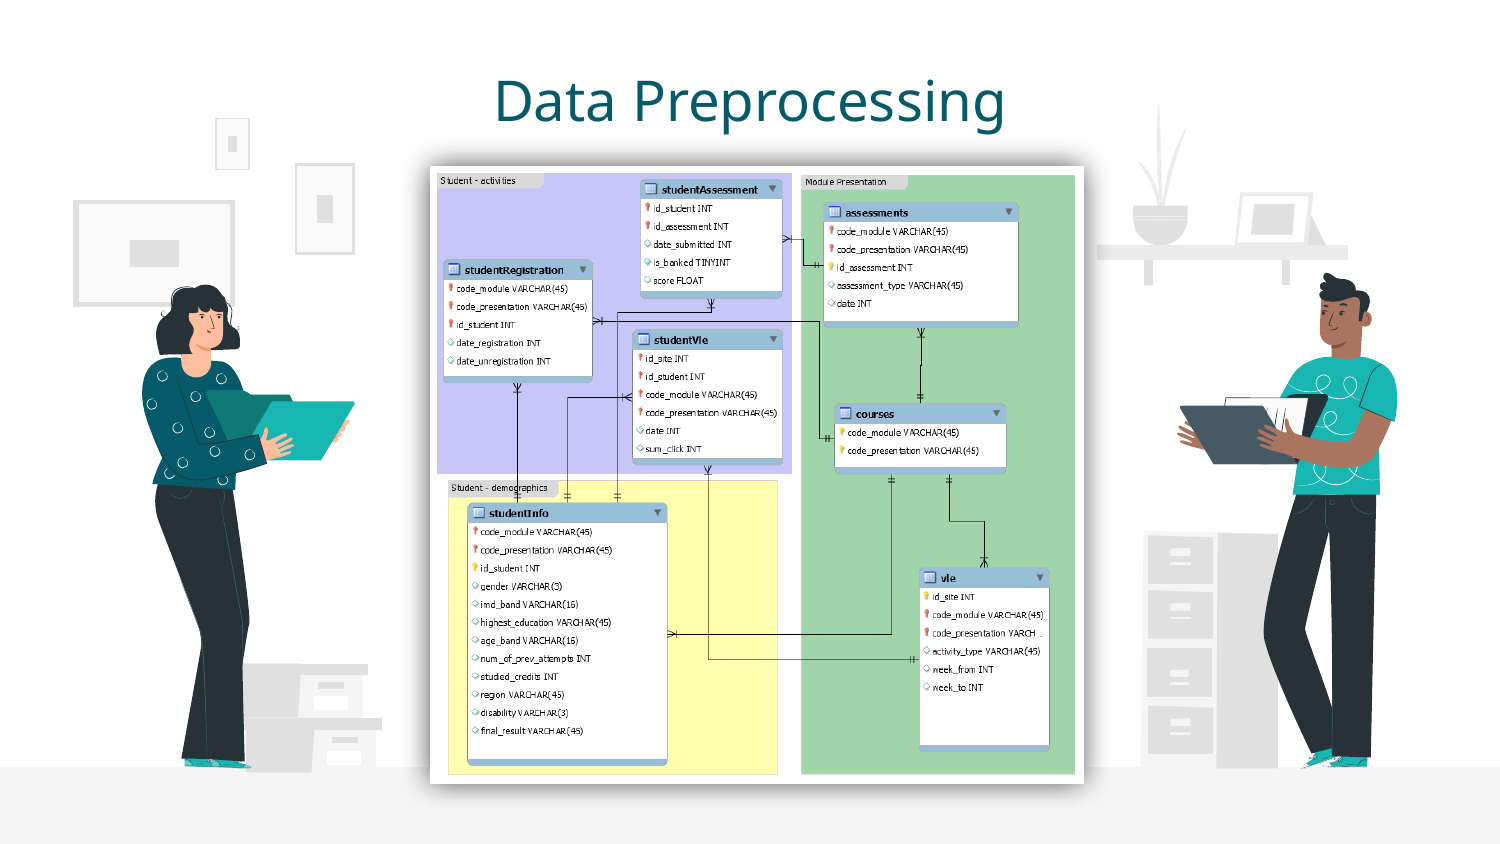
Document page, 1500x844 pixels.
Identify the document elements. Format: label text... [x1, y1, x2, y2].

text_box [1175, 272, 1407, 770]
picture [430, 166, 1085, 784]
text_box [131, 284, 356, 769]
title Data Preprocessing [118, 72, 1382, 125]
